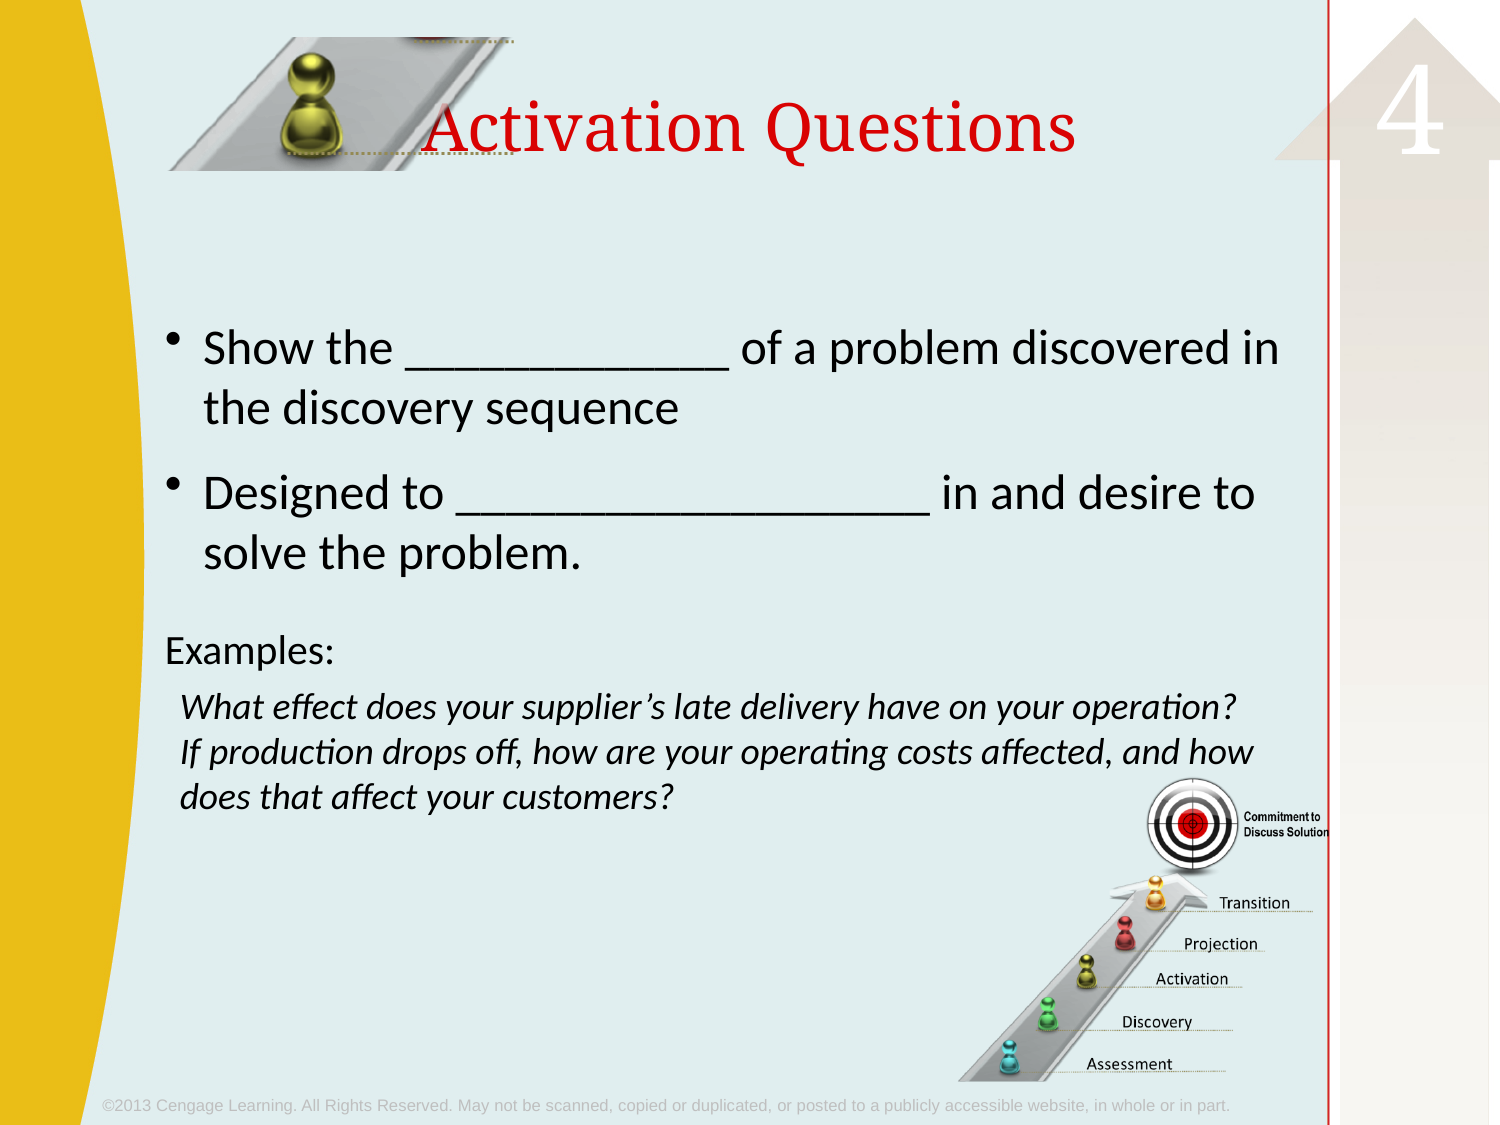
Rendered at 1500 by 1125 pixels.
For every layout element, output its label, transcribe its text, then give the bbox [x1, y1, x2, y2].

text_box Show the _____________ of a problem discovered in the discovery sequence Designed to ___________________ in and desire to solve the problem. [150, 307, 1300, 587]
text_box What effect does your supplier’s late delivery have on your operation? If production drops off, how are your operating costs affected, and how does that affect your customers? [165, 674, 1315, 825]
title Activation Questions [18, 35, 1482, 224]
text_box Examples: [149, 615, 388, 680]
picture [0, 0, 1500, 1125]
